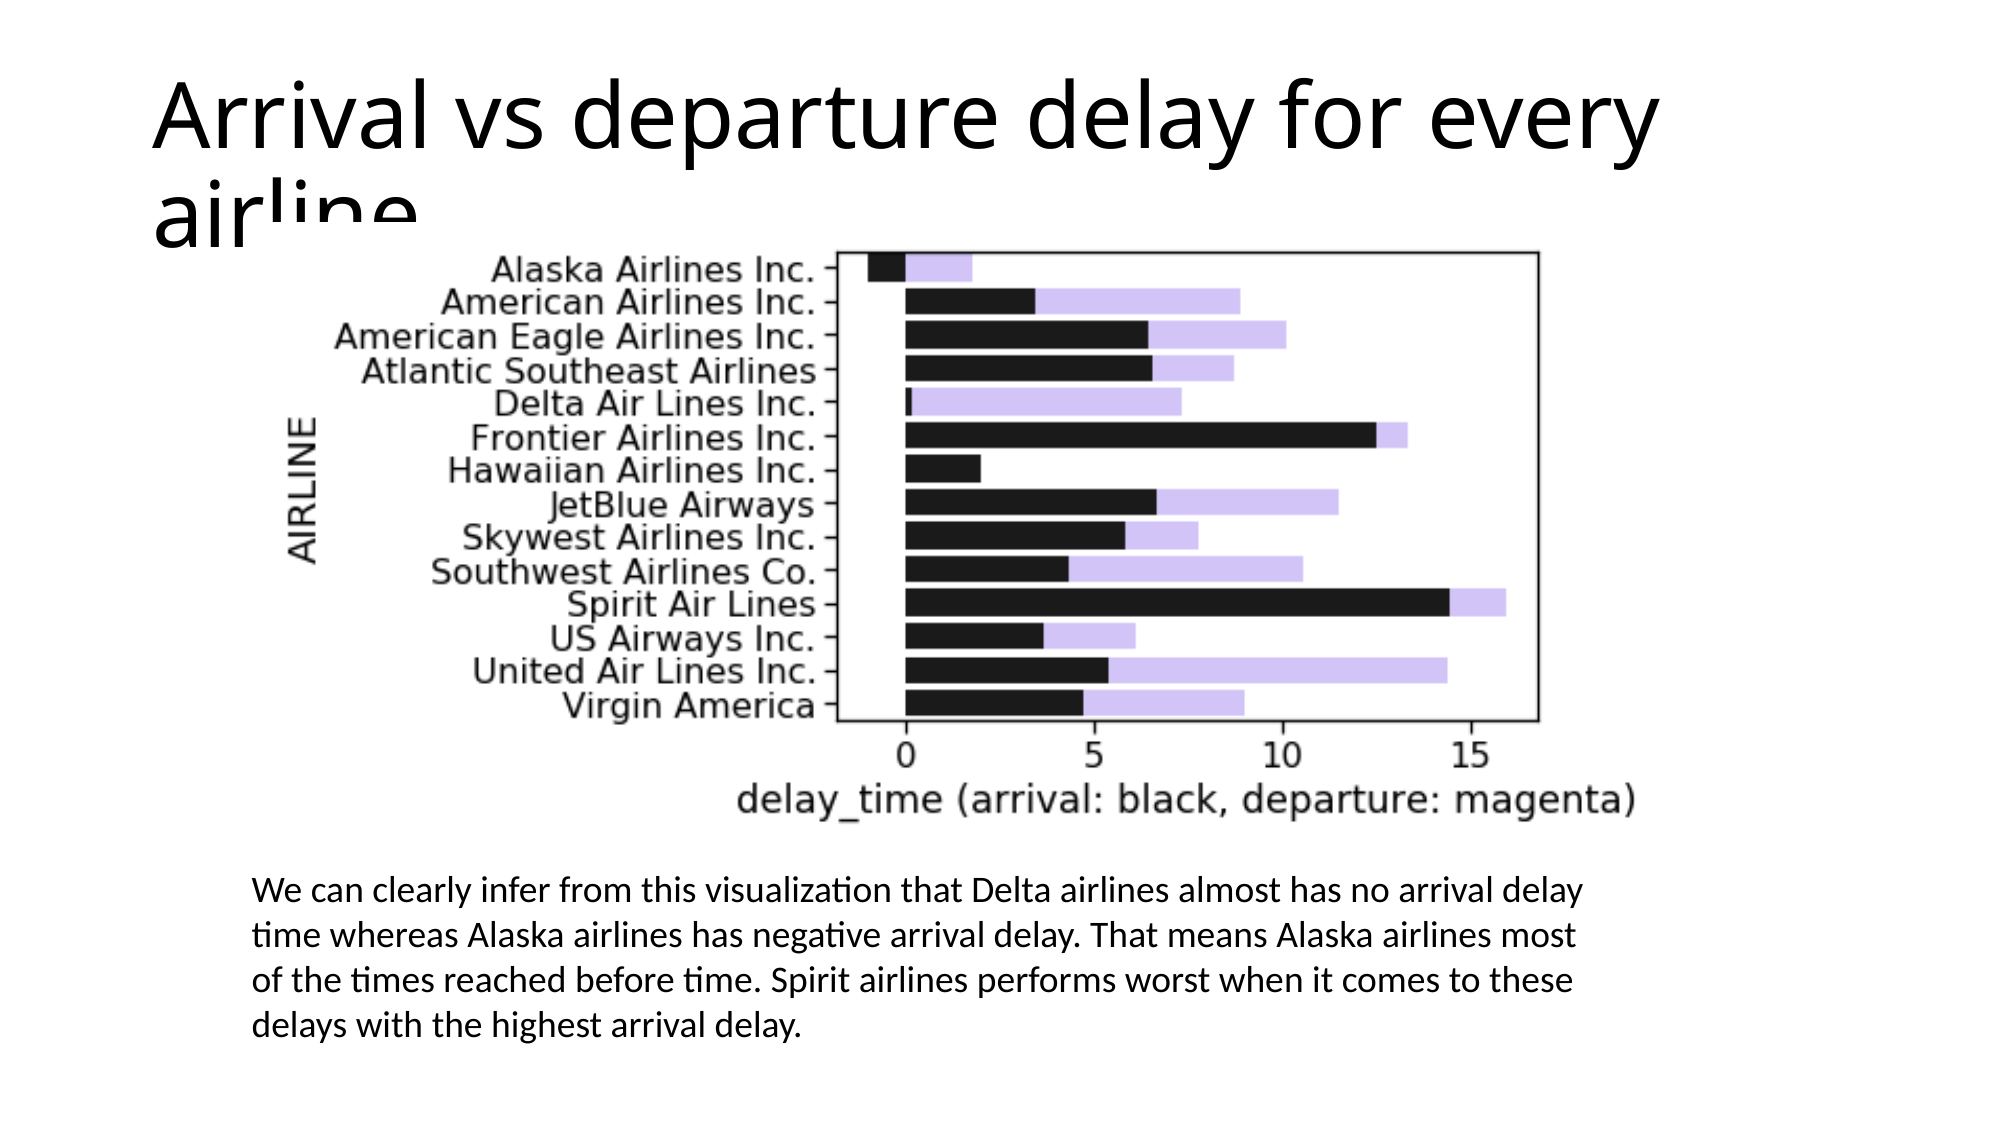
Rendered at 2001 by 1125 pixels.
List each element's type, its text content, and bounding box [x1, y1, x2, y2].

picture [251, 222, 1672, 835]
text_box We can clearly infer from this visualization that Delta airlines almost has no arrival delay time whereas Alaska airlines has negative arrival delay. That means Alaska airlines most of the times reached before time. Spirit airlines performs worst when it comes to these delays with the highest arrival delay. [236, 857, 1618, 1097]
title Arrival vs departure delay for every airline [137, 59, 1863, 278]
